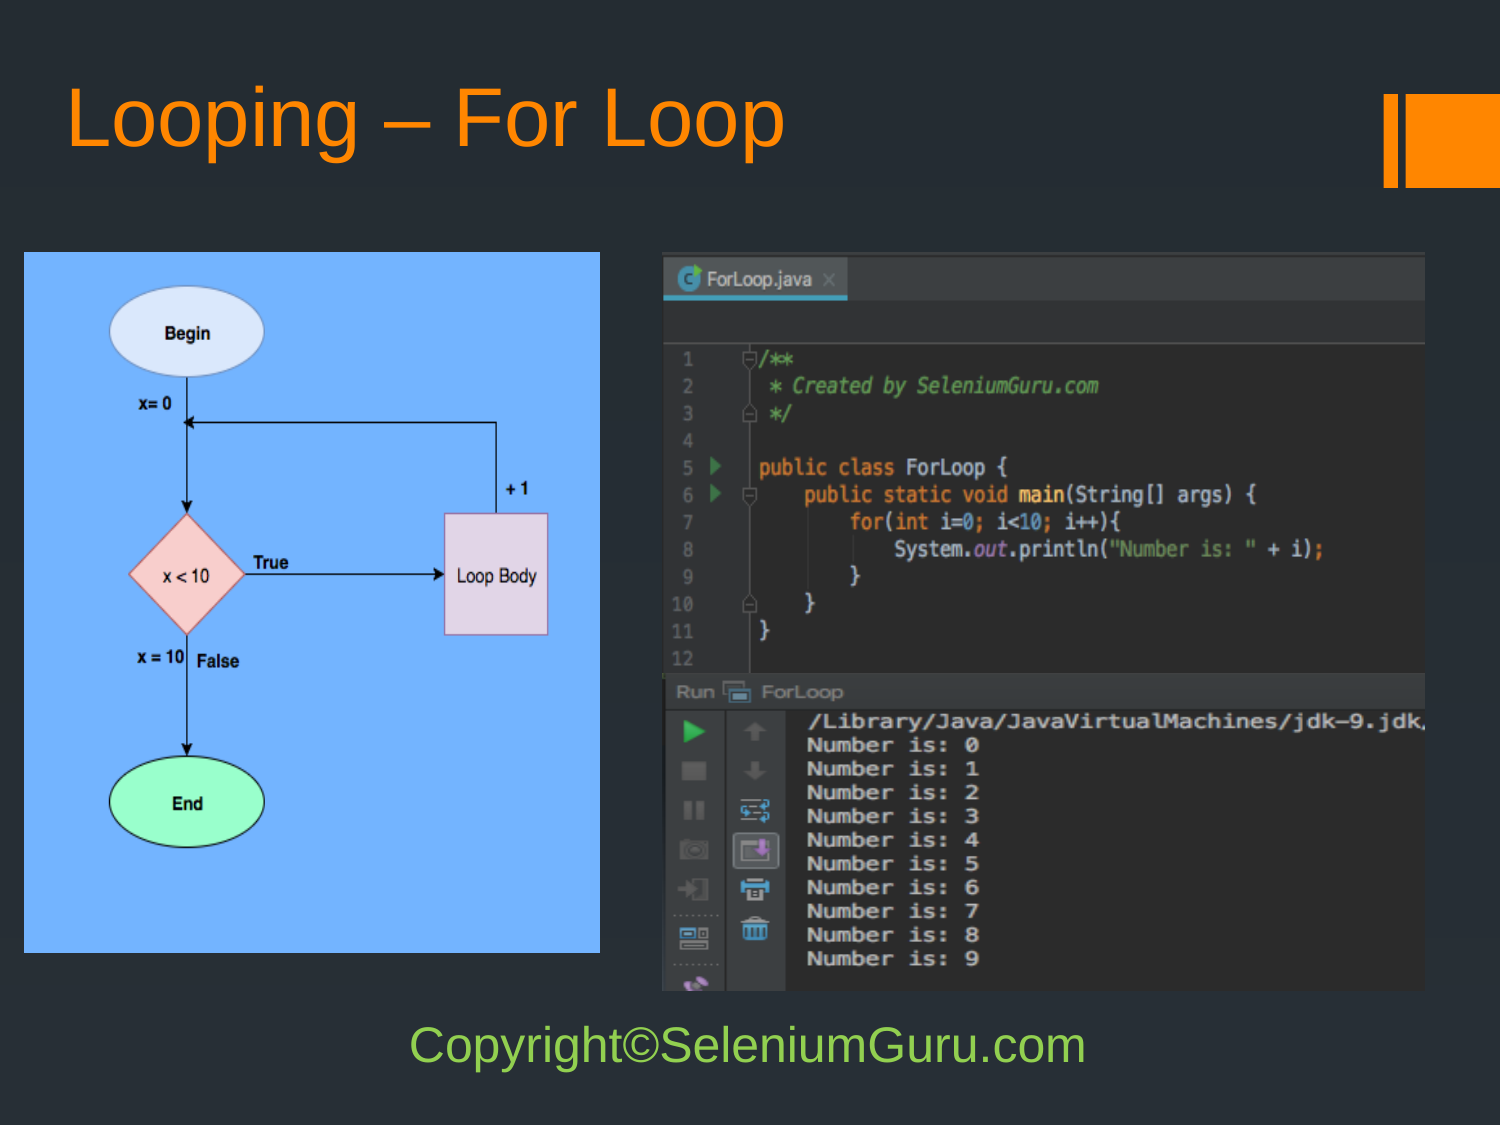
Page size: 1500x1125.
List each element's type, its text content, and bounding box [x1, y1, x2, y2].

picture [24, 251, 601, 953]
title Looping – For Loop [50, 24, 1350, 171]
footer Copyright©SeleniumGuru.com [393, 1012, 1160, 1088]
picture [661, 251, 1426, 992]
